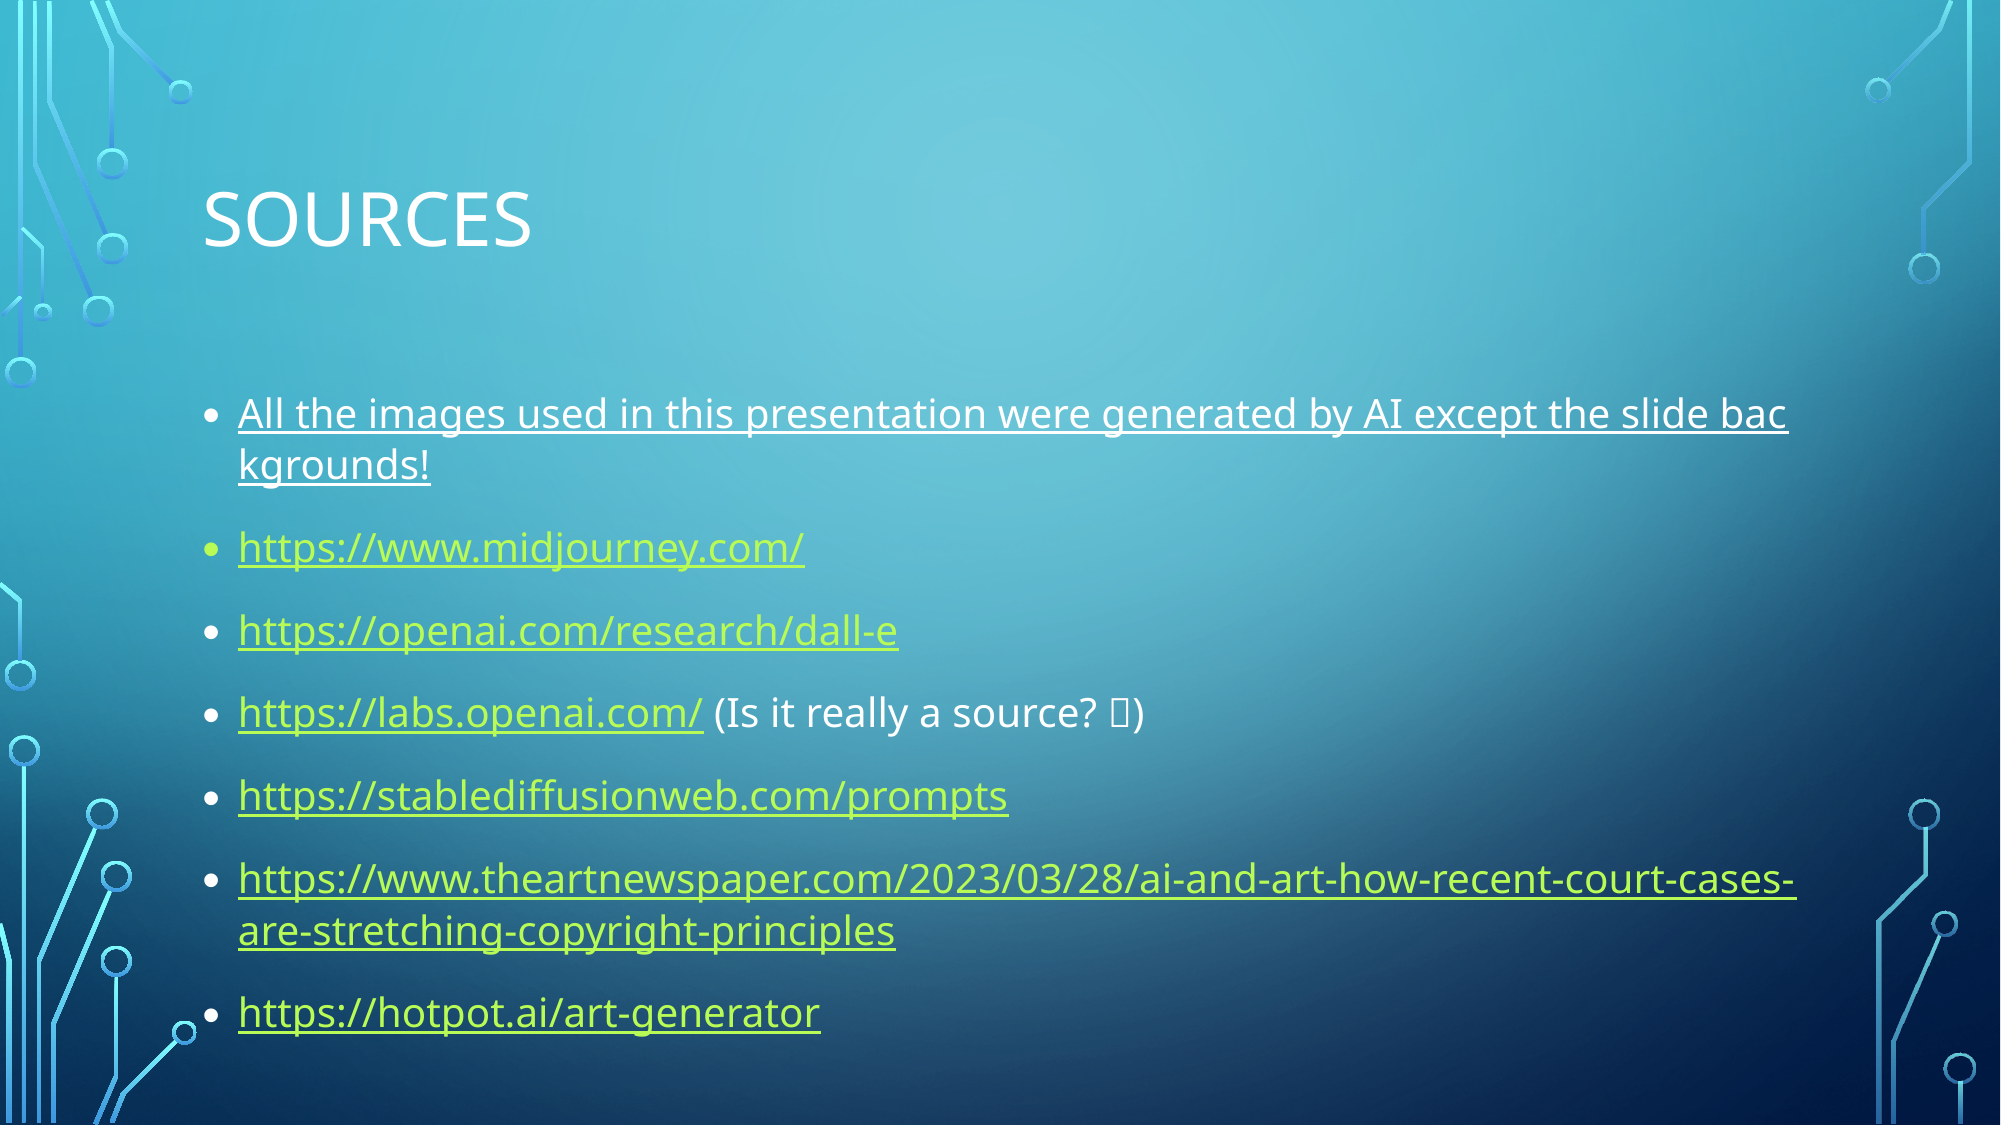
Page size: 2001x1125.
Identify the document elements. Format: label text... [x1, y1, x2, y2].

list All the images used in this presentation were generated by AI except the slide backgrounds! https://www.midjourney.com/ https://openai.com/research/dall-e https://labs.openai.com/ (Is it really a source? ) https://stablediffusionweb.com/prompts https://www.theartnewspaper.com/2023/03/28/ai-and-art-how-recent-court-cases-are-stretching-copyright-principles https://hotpot.ai/art-generator [187, 369, 1813, 950]
title sources [187, 101, 1813, 344]
